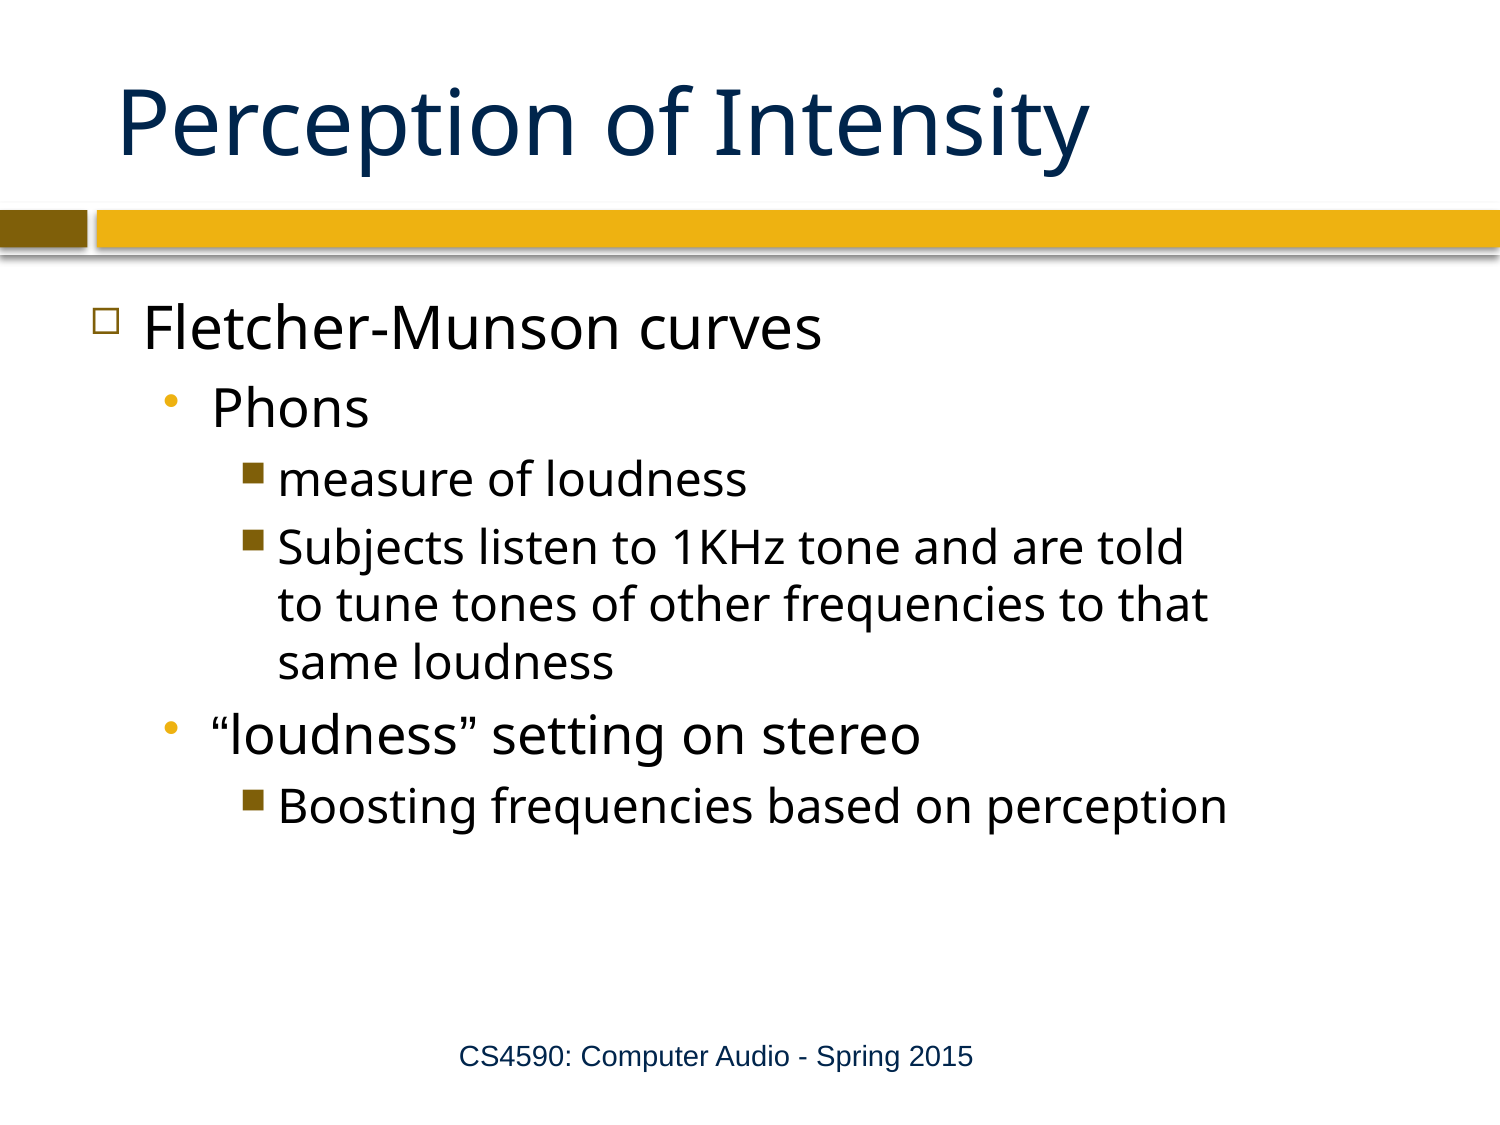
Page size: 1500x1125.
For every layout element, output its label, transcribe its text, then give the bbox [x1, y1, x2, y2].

list Fletcher-Munson curves Phons measure of loudness Subjects listen to 1KHz tone and are told to tune tones of other frequencies to that same loudness “loudness” setting on stereo Boosting frequencies based on perception [75, 282, 1250, 1006]
title Perception of Intensity [100, 37, 1438, 200]
footer CS4590: Computer Audio - Spring 2015 [99, 1024, 990, 1085]
